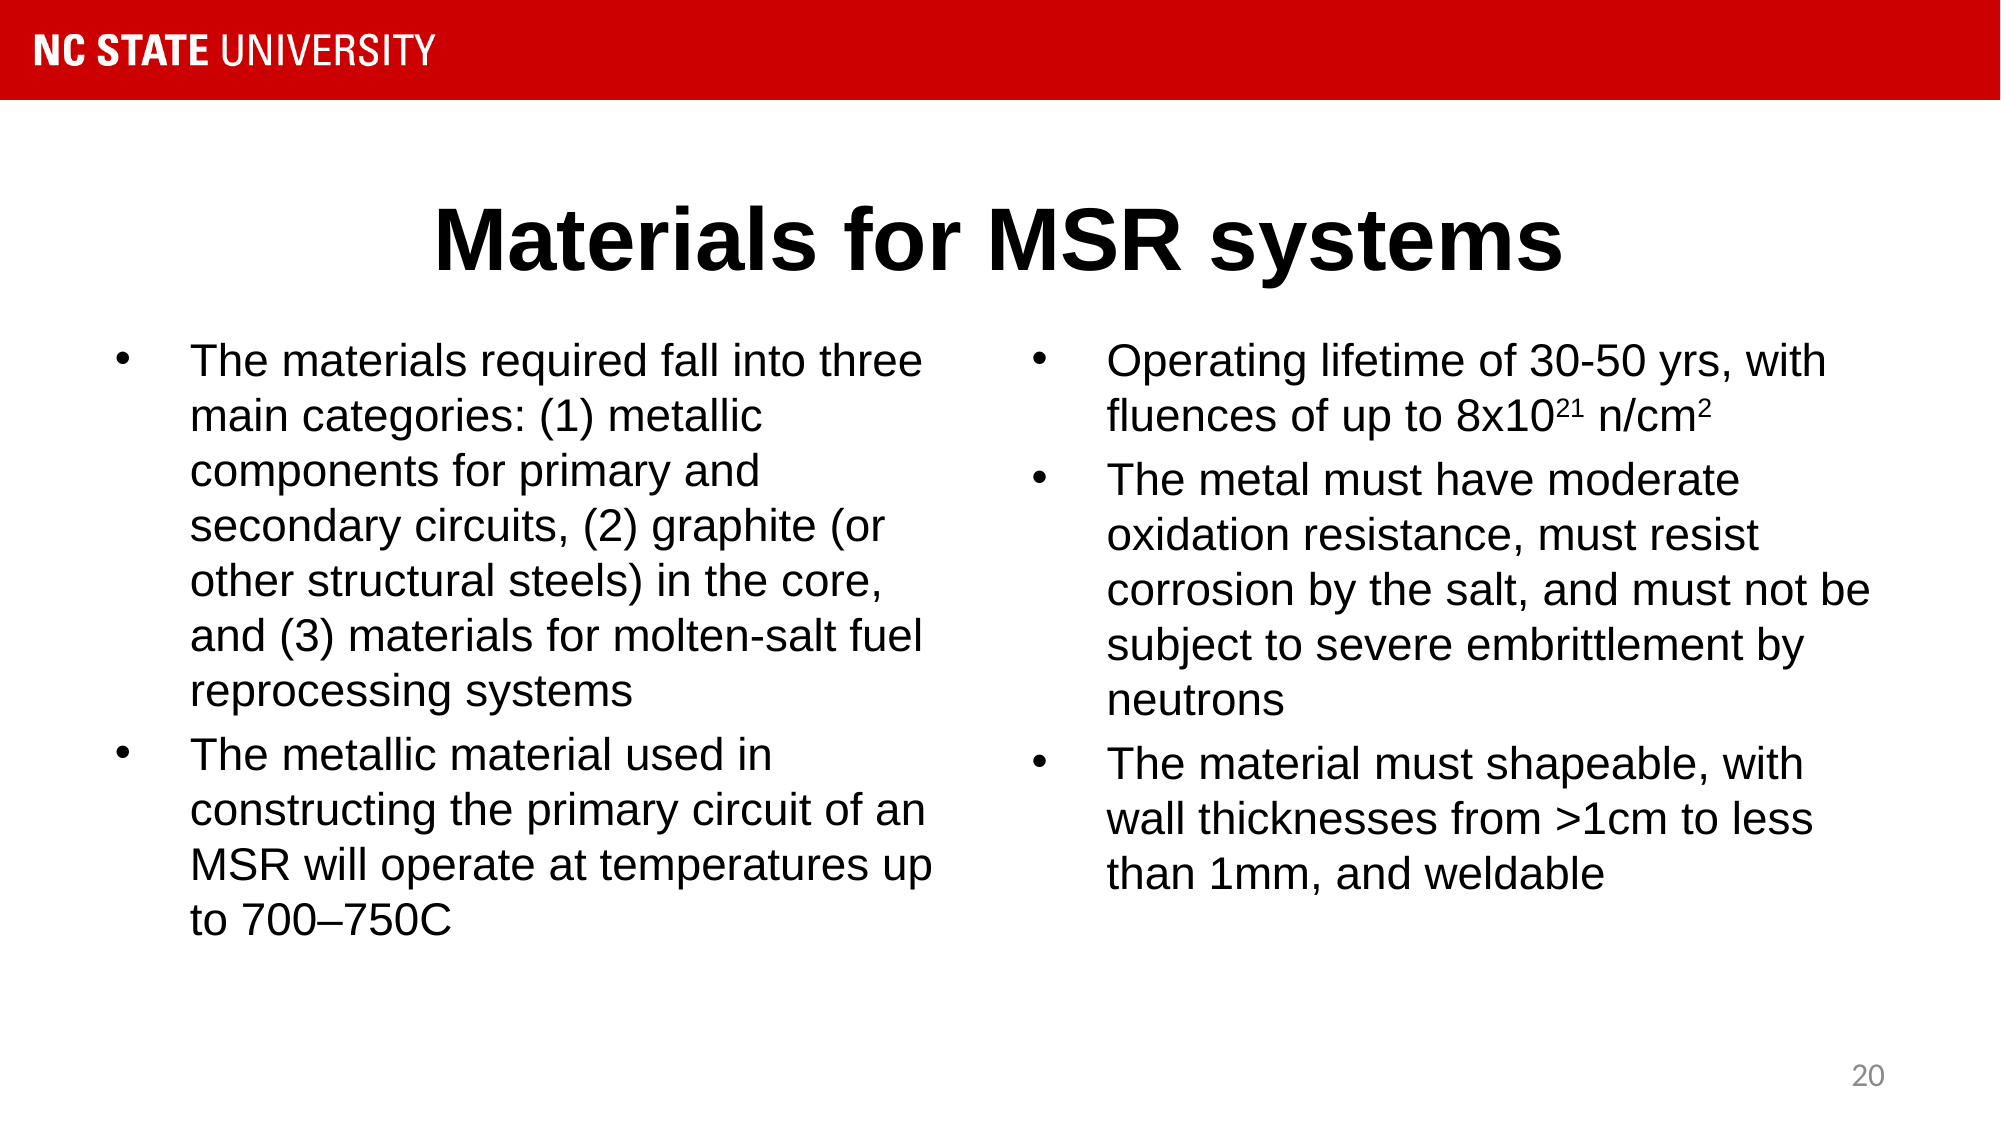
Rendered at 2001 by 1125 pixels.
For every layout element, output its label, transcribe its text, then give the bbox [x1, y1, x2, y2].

slide_number 20 [1433, 1042, 1900, 1103]
list Operating lifetime of 30-50 yrs, with fluences of up to 8x1021 n/cm2 The metal must have moderate oxidation resistance, must resist corrosion by the salt, and must not be subject to severe embrittlement by neutrons The material must shapeable, with wall thicknesses from >1cm to less than 1mm, and weldable [1016, 322, 1900, 1005]
picture [0, 0, 2001, 100]
list The materials required fall into three main categories: (1) metallic components for primary and secondary circuits, (2) graphite (or other structural steels) in the core, and (3) materials for molten-salt fuel reprocessing systems The metallic material used in constructing the primary circuit of an MSR will operate at temperatures up to 700–750C [99, 322, 984, 1005]
title Materials for MSR systems [99, 147, 1900, 323]
